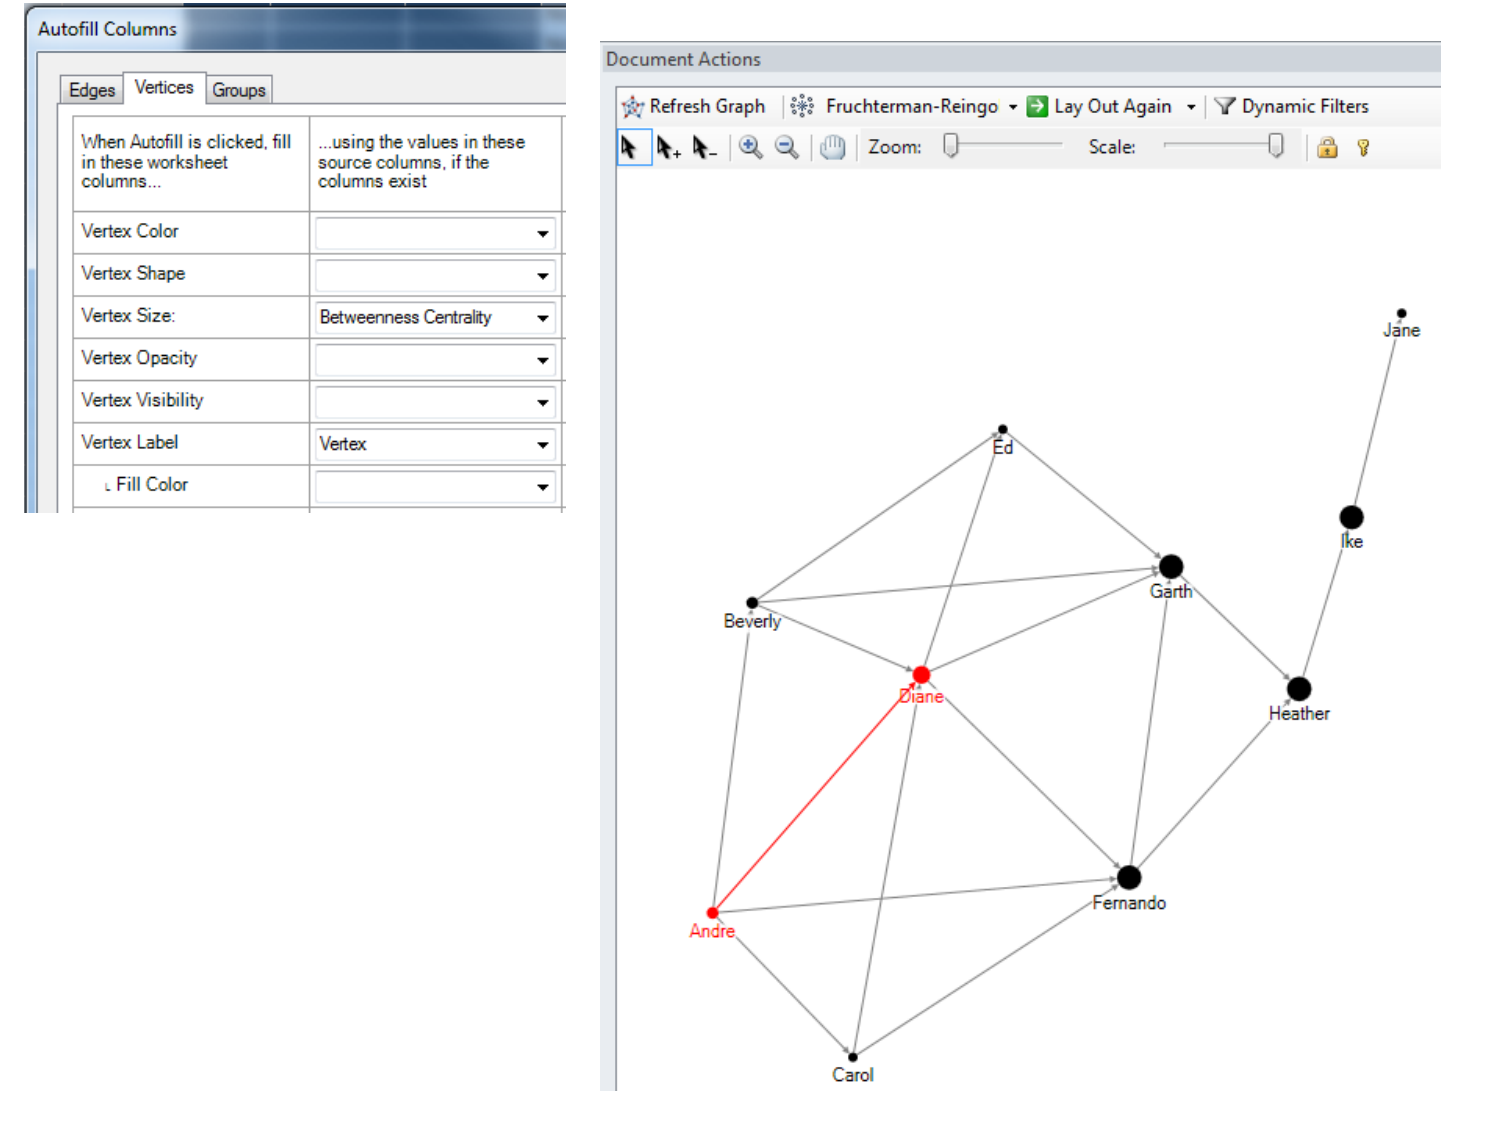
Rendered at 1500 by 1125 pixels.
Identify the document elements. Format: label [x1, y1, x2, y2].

picture [599, 41, 1441, 1091]
picture [24, 3, 566, 514]
